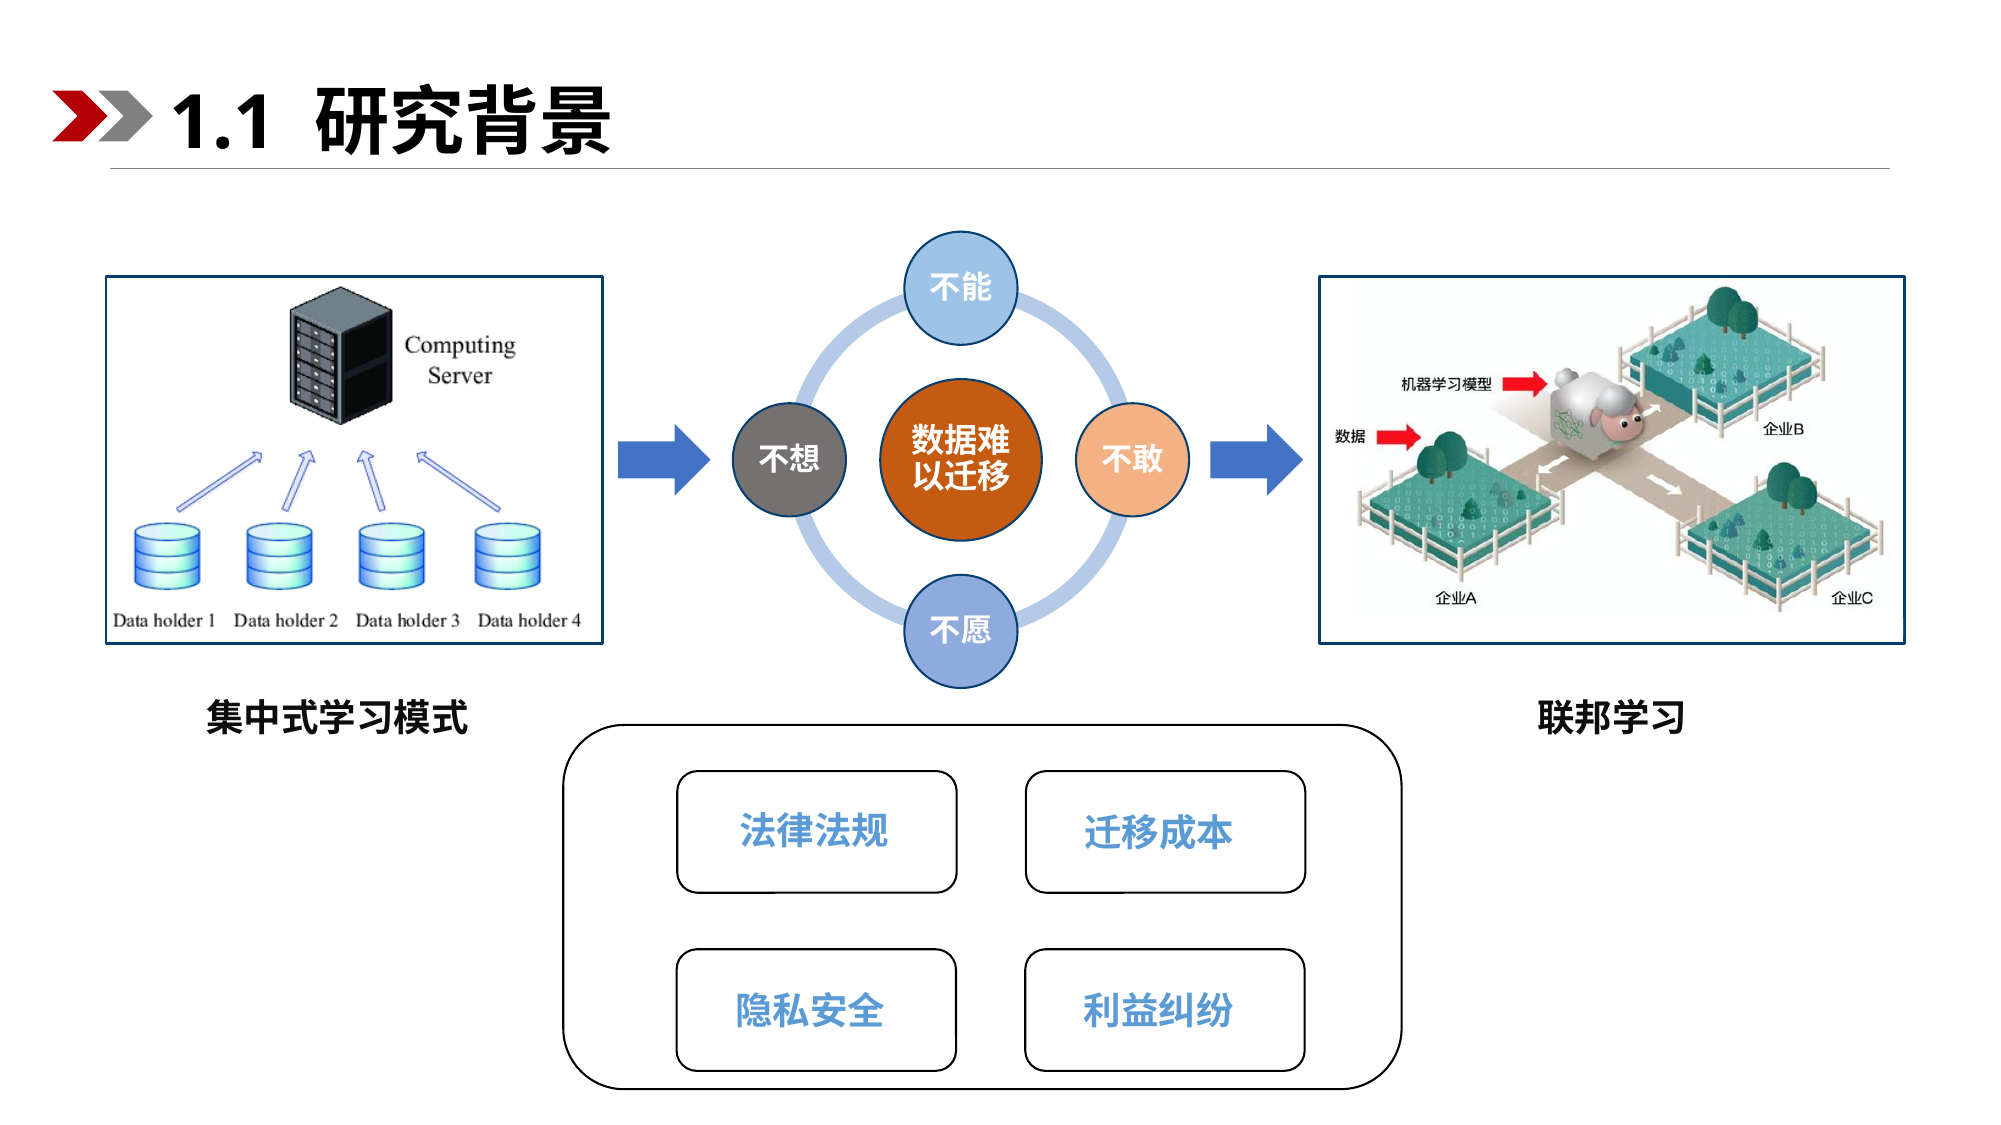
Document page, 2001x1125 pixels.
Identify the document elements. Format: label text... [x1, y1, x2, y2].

text_box [1246, 415, 1308, 504]
picture [107, 277, 602, 642]
text_box 法律法规 [724, 799, 913, 860]
text_box [562, 723, 1403, 1091]
text_box [1024, 770, 1307, 894]
text_box 联邦学习 [1522, 687, 1809, 747]
text_box [675, 948, 958, 1072]
text_box [676, 770, 958, 894]
text_box [614, 415, 676, 504]
picture [1320, 277, 1904, 642]
text_box 1.1 研究背景 [154, 65, 629, 171]
text_box [1024, 948, 1306, 1072]
text_box 集中式学习模式 [191, 687, 518, 747]
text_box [676, 231, 1246, 689]
